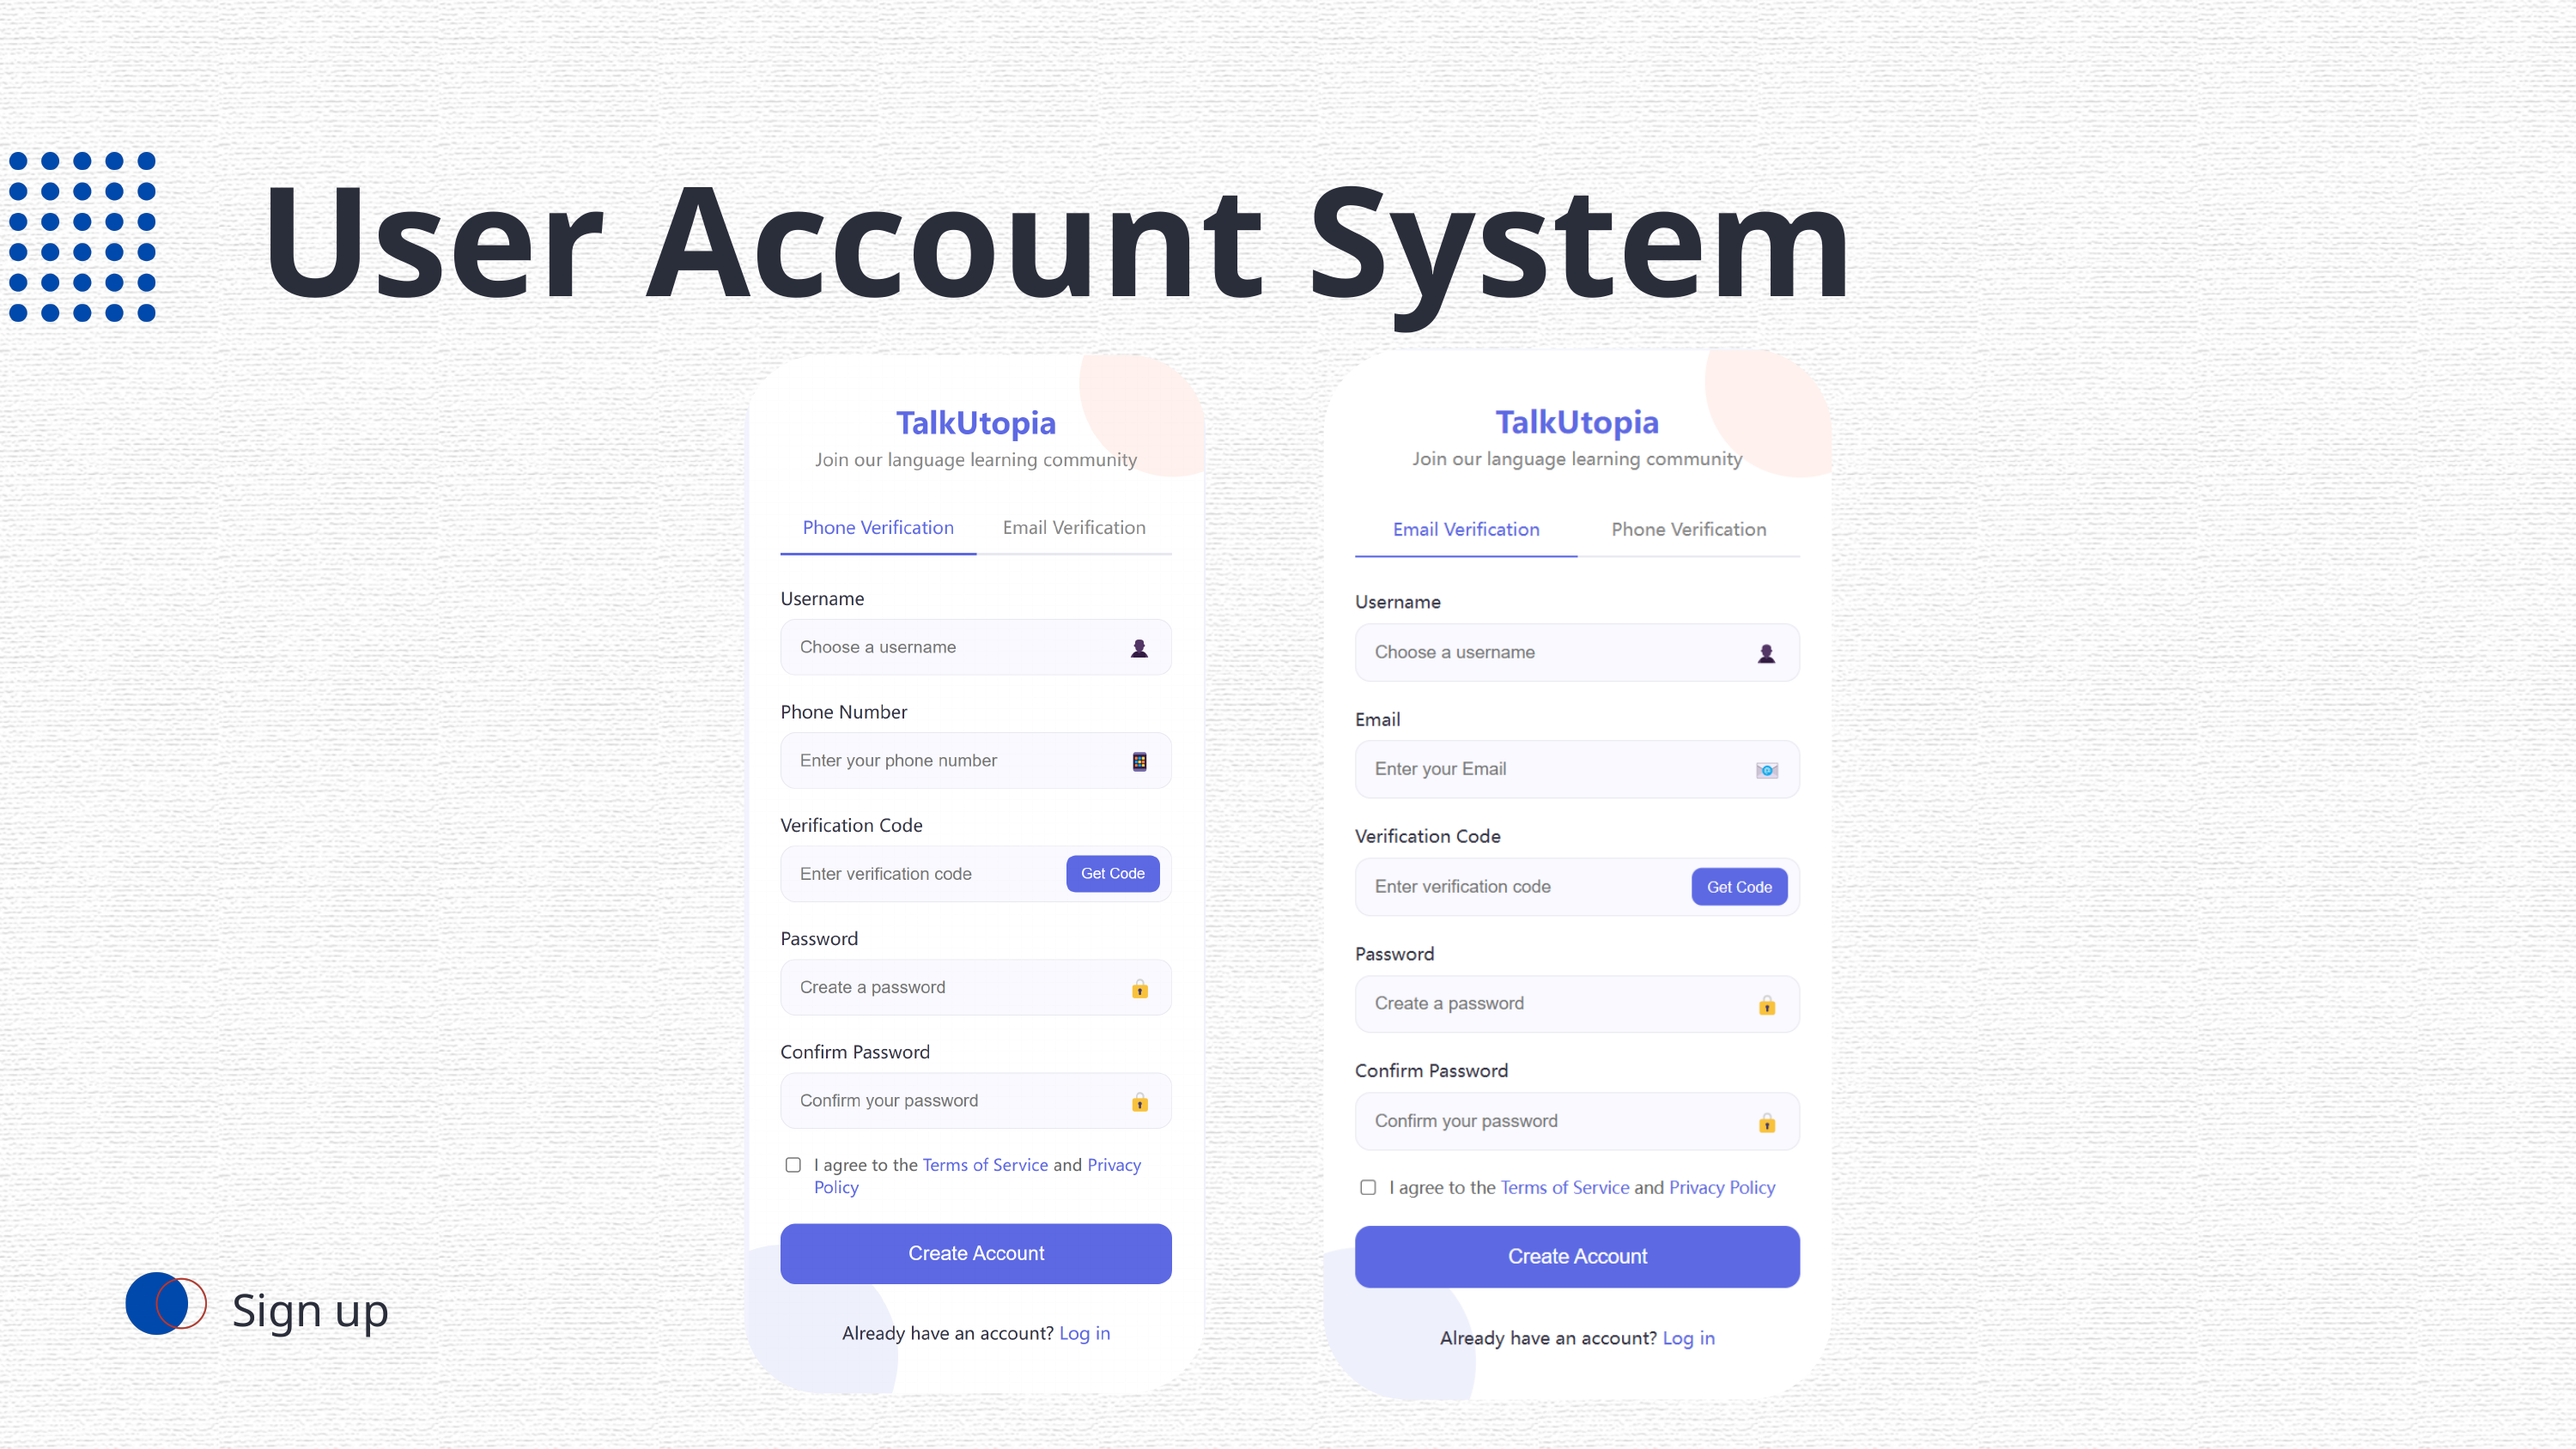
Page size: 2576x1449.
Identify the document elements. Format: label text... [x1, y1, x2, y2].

text_box [125, 1272, 207, 1335]
text_box [0, 0, 2576, 1449]
text_box [0, 152, 155, 322]
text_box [744, 348, 1832, 1400]
text_box Sign up [232, 1273, 658, 1337]
text_box User Account System [257, 144, 1882, 328]
